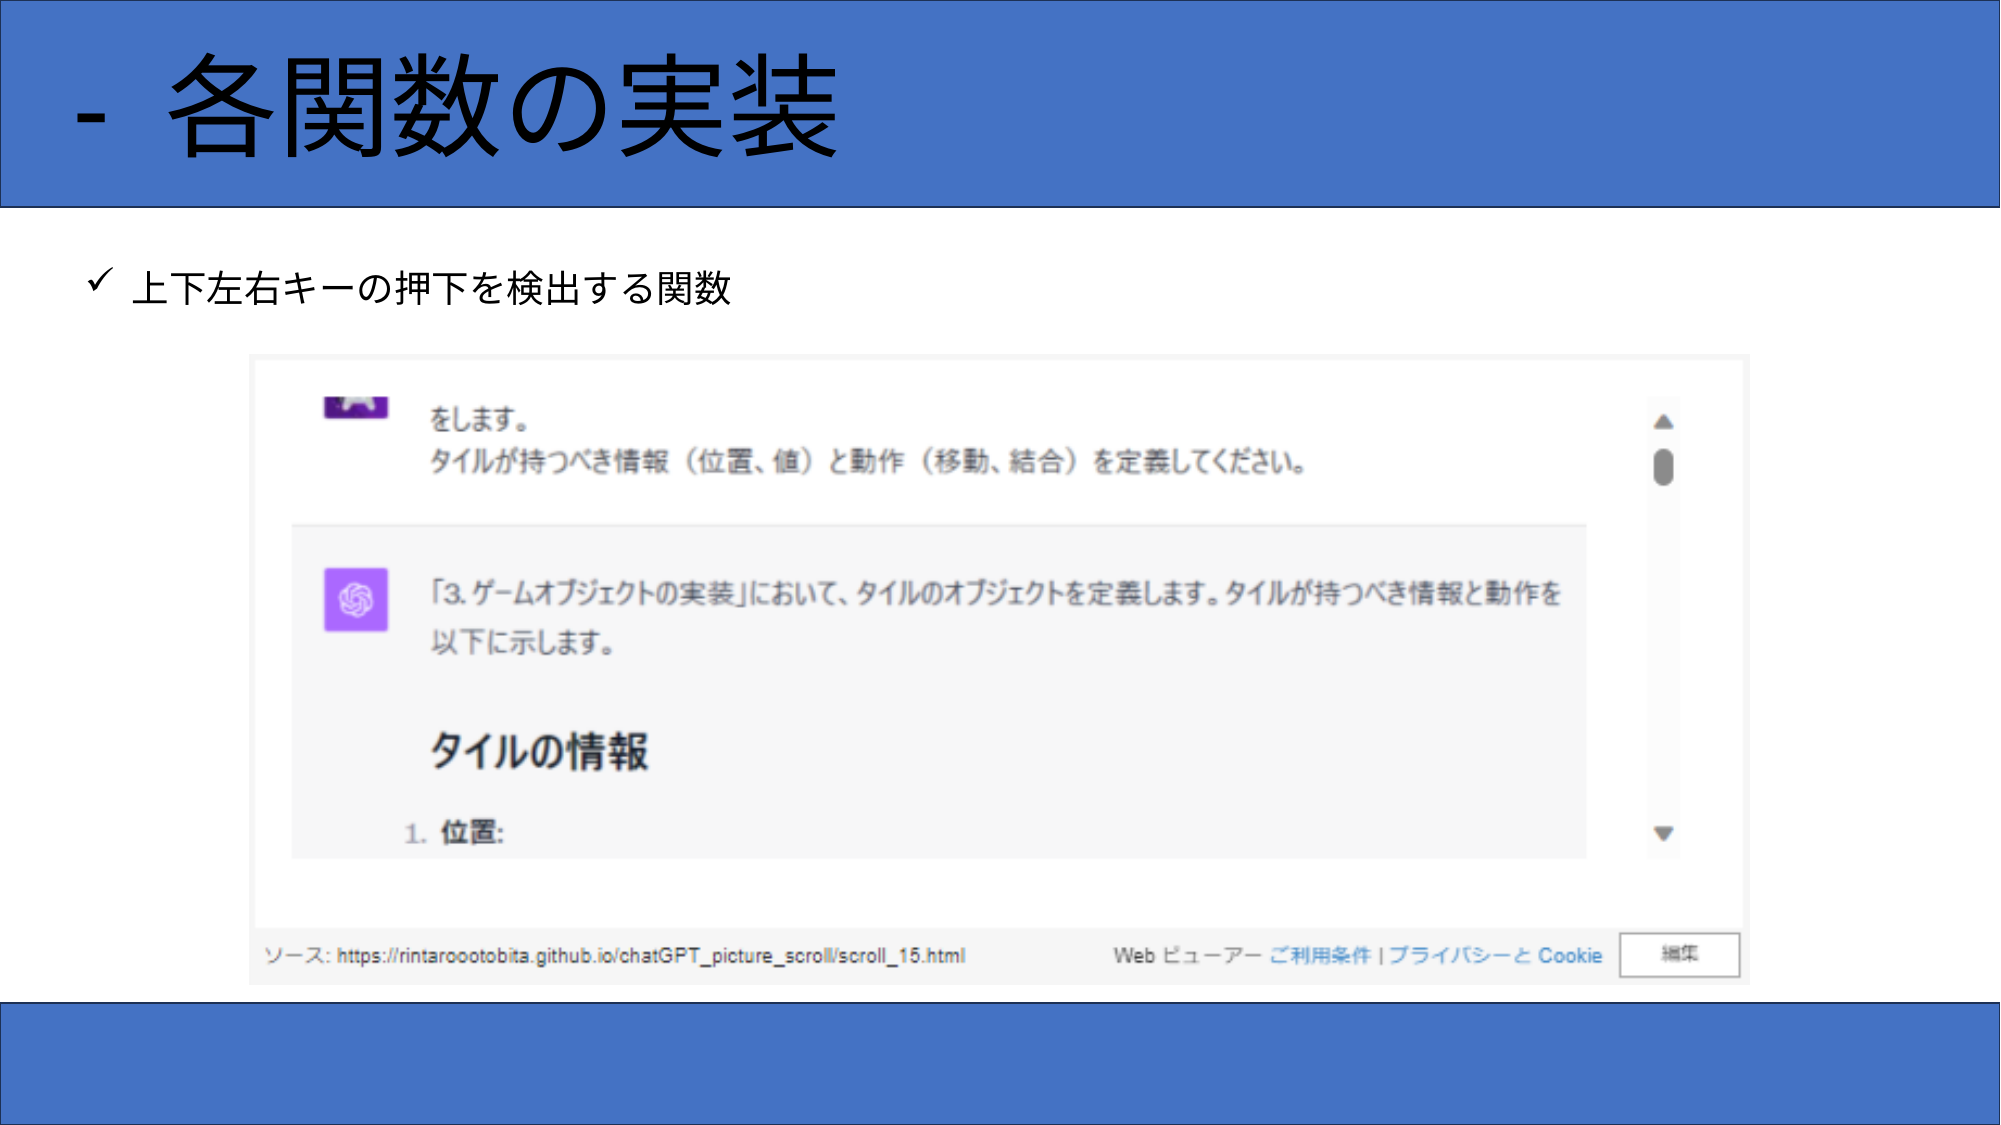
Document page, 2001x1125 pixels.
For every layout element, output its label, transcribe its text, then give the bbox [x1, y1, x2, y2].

text_box 上下左右キーの押下を検出する関数 [70, 257, 1696, 318]
text_box - 各関数の実装 [0, 0, 2000, 208]
picture [249, 354, 1750, 985]
text_box [0, 1002, 2000, 1125]
